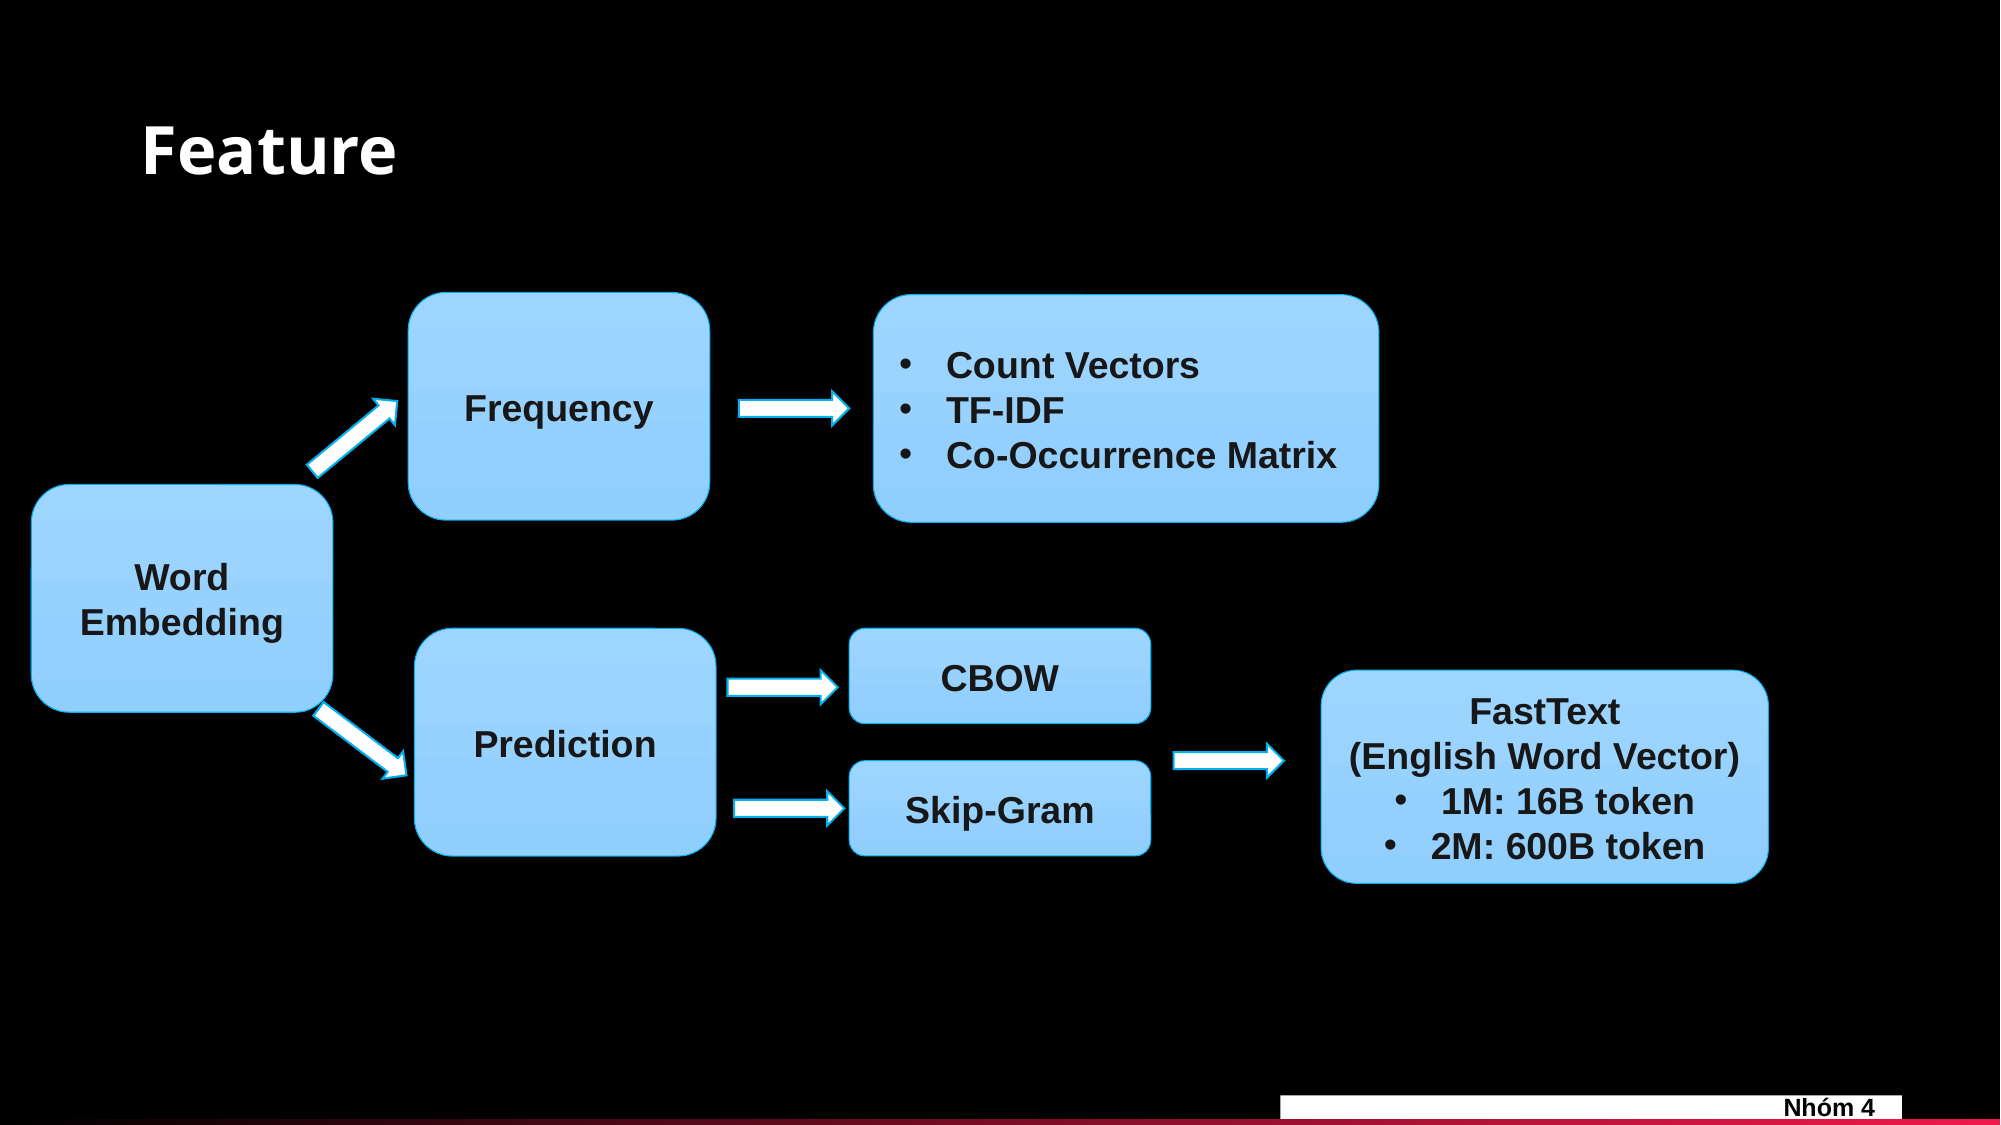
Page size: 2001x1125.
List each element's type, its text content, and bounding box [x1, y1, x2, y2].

text_box [733, 788, 846, 828]
text_box Frequency [407, 291, 711, 521]
text_box [311, 700, 408, 781]
text_box Feature [140, 117, 693, 206]
text_box [726, 667, 840, 707]
text_box [737, 388, 851, 428]
text_box CBOW [848, 627, 1152, 725]
text_box [305, 397, 399, 480]
text_box [1172, 741, 1286, 781]
text_box FastText (English Word Vector) 1M: 16B token 2M: 600B token [1320, 669, 1769, 884]
text_box Count Vectors TF-IDF Co-Occurrence Matrix [872, 293, 1380, 523]
text_box Skip-Gram [848, 760, 1152, 857]
text_box Word Embedding [30, 483, 334, 713]
text_box Nhóm 4 [1768, 1084, 1951, 1125]
text_box Prediction [413, 627, 717, 857]
